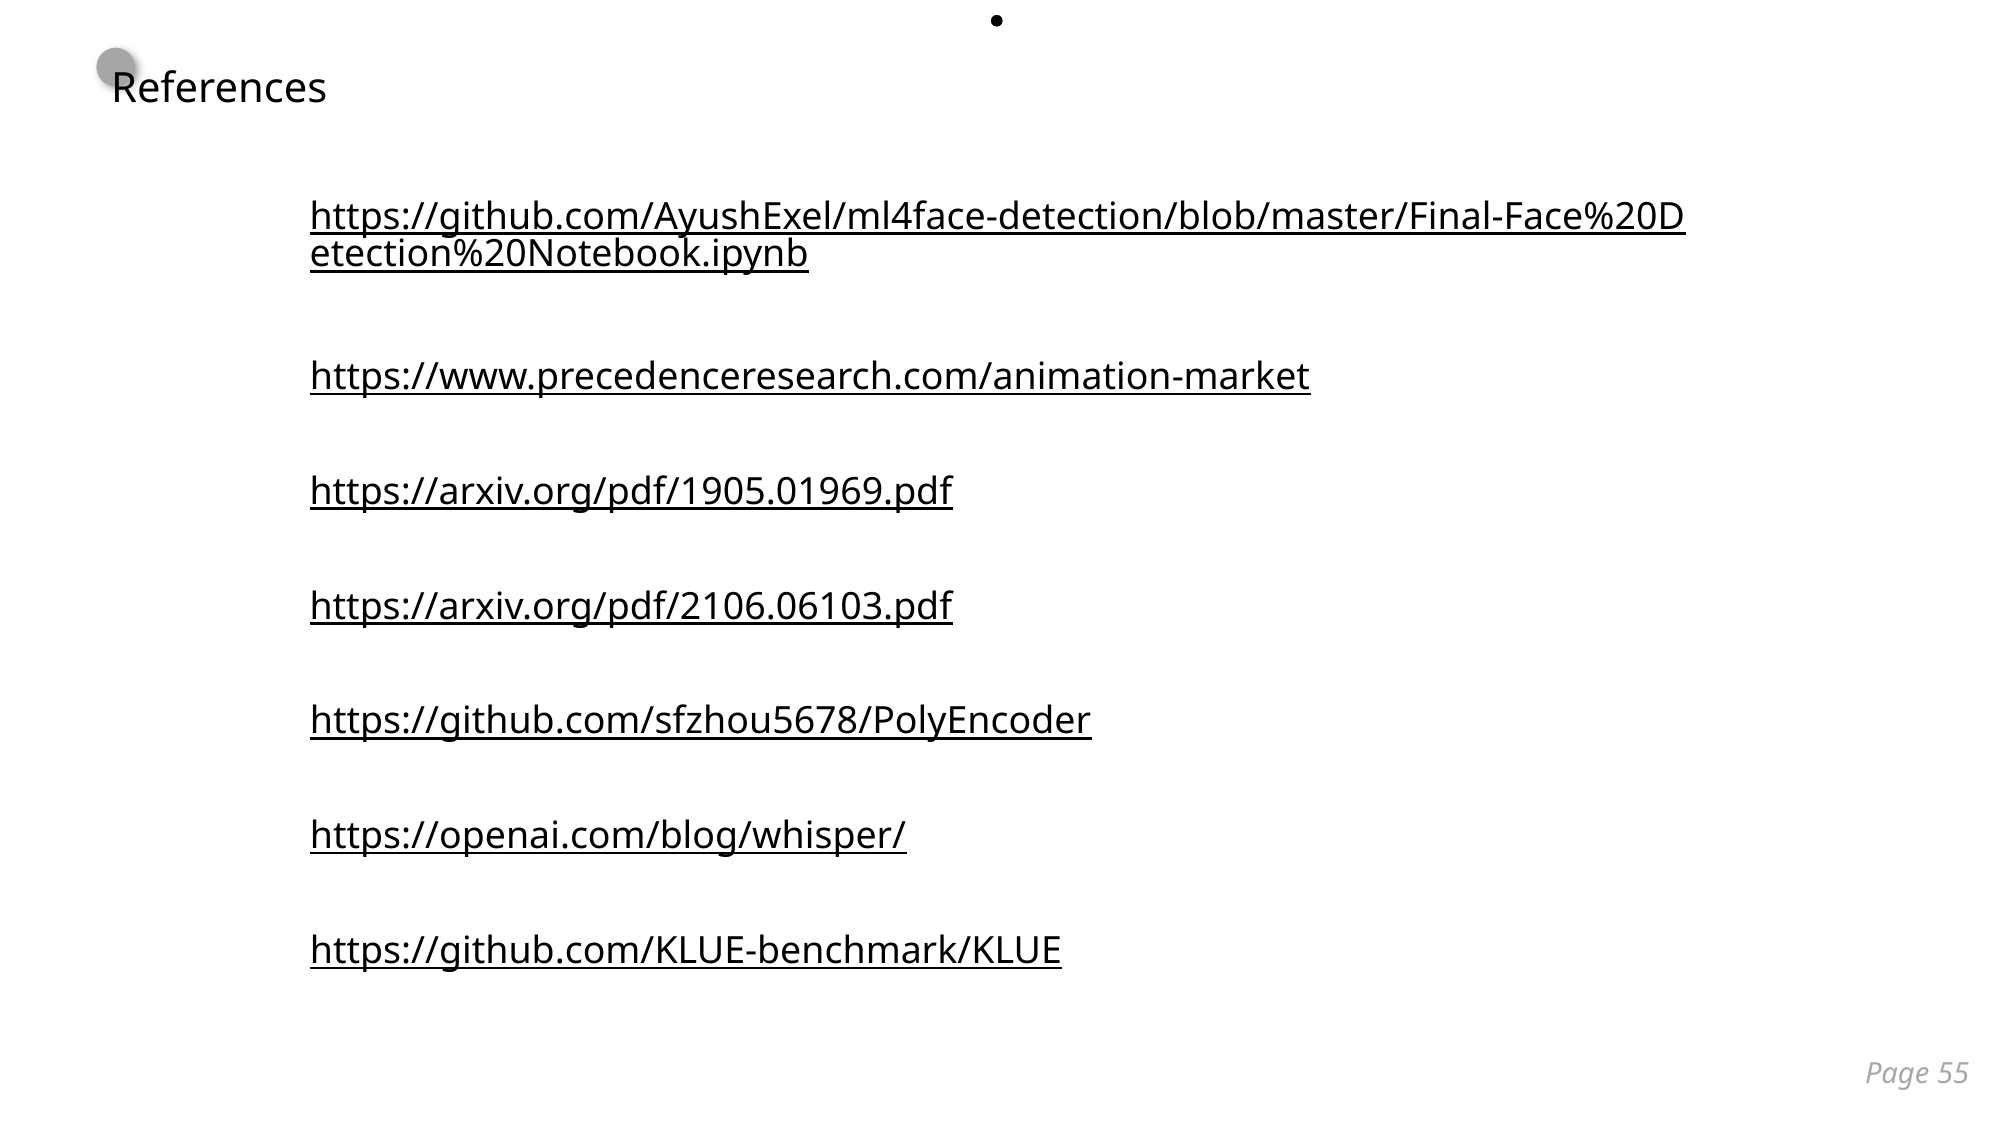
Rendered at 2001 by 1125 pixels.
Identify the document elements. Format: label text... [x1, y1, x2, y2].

text_box References [96, 53, 617, 119]
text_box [294, 184, 1706, 980]
text_box [100, 46, 131, 53]
slide_number Page 55 [1850, 1044, 2000, 1105]
text_box [989, 13, 1004, 28]
